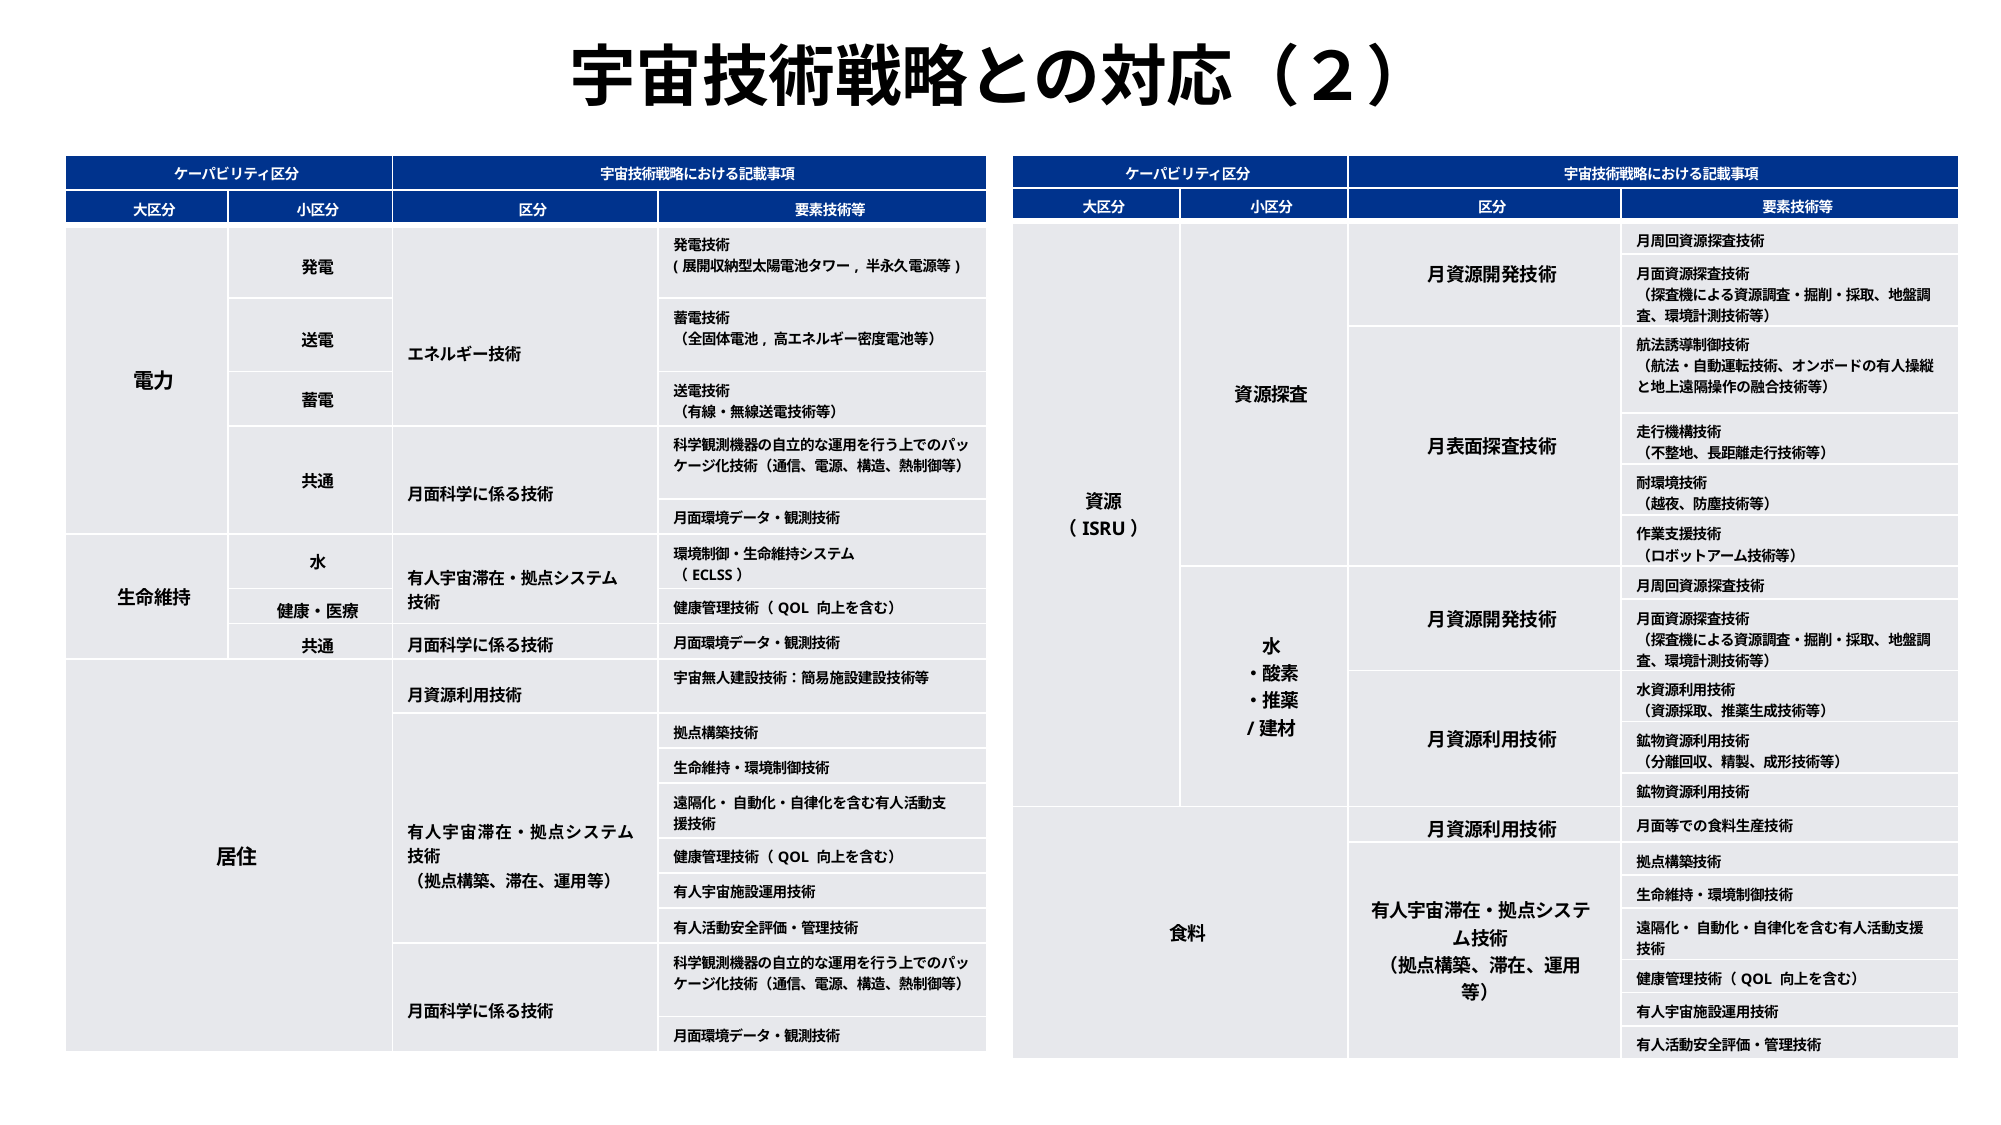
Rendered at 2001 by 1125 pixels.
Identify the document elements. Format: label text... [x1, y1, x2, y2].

table_cell 月面資源探査技術 （探査機による資源調査・掘削・採取、地盤調査、環境計測技術等） [1622, 600, 1958, 670]
table_cell 月面科学に係る技術 [393, 624, 657, 658]
table_cell エネルギー技術 [393, 228, 657, 425]
table_cell 共通 [229, 624, 392, 658]
table_cell 月資源利用技術 [1349, 671, 1620, 806]
table_header 宇宙技術戦略における記載事項 [1349, 156, 1958, 187]
table_cell 要素技術等 [1622, 189, 1958, 218]
table_cell 共通 [229, 427, 392, 533]
table_cell 有人活動安全評価・管理技術 [659, 909, 986, 942]
table_cell 有人宇宙滞在・拠点システム技術 （拠点構築、滞在、運用等） [393, 714, 657, 942]
table_cell 鉱物資源利用技術 （分離回収、精製、成形技術等） [1622, 722, 1958, 772]
table_cell 拠点構築技術 [1622, 843, 1958, 874]
table_cell 要素技術等 [659, 191, 986, 222]
table_cell 拠点構築技術 [659, 714, 986, 747]
table_cell 居住 [66, 660, 392, 1051]
table_cell 区分 [1349, 189, 1620, 218]
table_cell 大区分 [1013, 189, 1179, 218]
table_cell 科学観測機器の自立的な運用を行う上でのパッケージ化技術（通信、電源、構造、熱制御等） [659, 427, 986, 498]
table_cell 作業支援技術 （ロボットアーム技術等） [1622, 516, 1958, 565]
table_cell 発電 [229, 228, 392, 297]
table_cell 月資源利用技術 [393, 660, 657, 712]
table_cell 有人宇宙施設運用技術 [659, 874, 986, 907]
table_cell 月面環境データ・観測技術 [659, 500, 986, 533]
table_cell 水 [229, 535, 392, 588]
table_cell 小区分 [229, 191, 392, 222]
table_cell 有人活動安全評価・管理技術 [1622, 1027, 1958, 1058]
table_cell 区分 [393, 191, 657, 222]
table_cell 走行機構技術 （不整地、長距離走行技術等） [1622, 414, 1958, 463]
table_cell 健康管理技術（QOL 向上を含む） [659, 839, 986, 872]
table_cell 科学観測機器の自立的な運用を行う上でのパッケージ化技術（通信、電源、構造、熱制御等） [659, 944, 986, 1016]
table_cell 送電 [229, 299, 392, 371]
table_cell 送電技術 （有線・無線送電技術等） [659, 372, 986, 425]
table_cell 蓄電 [229, 372, 392, 425]
table_cell 月面科学に係る技術 [393, 427, 657, 533]
table_cell 生命維持・環境制御技術 [1622, 876, 1958, 907]
table_cell 月周回資源探査技術 [1622, 224, 1958, 253]
table_header ケーパビリティ区分 [66, 156, 392, 189]
table_cell 健康管理技術（QOL 向上を含む） [659, 589, 986, 623]
table_cell 生命維持・環境制御技術 [659, 749, 986, 782]
table_cell 月資源開発技術 [1349, 224, 1620, 325]
table_cell 遠隔化・ 自動化・自律化を含む有人活動支援技術 [659, 784, 986, 837]
table_cell 月面等での食料生産技術 [1622, 807, 1958, 841]
table_cell 月資源開発技術 [1349, 567, 1620, 670]
table_cell 健康管理技術（QOL 向上を含む） [1622, 960, 1958, 992]
table_cell 大区分 [66, 191, 227, 222]
table_cell 有人宇宙施設運用技術 [1622, 993, 1958, 1025]
table_cell 食料 [1013, 807, 1347, 1058]
table_cell 月周回資源探査技術 [1622, 567, 1958, 598]
table_header ケーパビリティ区分 [1013, 168, 1347, 187]
table_header 宇宙技術戦略における記載事項 [393, 156, 986, 189]
table_cell 月面科学に係る技術 [393, 944, 657, 1051]
table_cell 月資源利用技術 [1349, 807, 1620, 841]
table_cell 耐環境技術 （越夜、防塵技術等） [1622, 465, 1958, 514]
table_cell 生命維持 [66, 535, 227, 658]
table_cell 月面環境データ・観測技術 [659, 1017, 986, 1051]
table_cell 鉱物資源利用技術 [1622, 774, 1958, 806]
table_cell 有人宇宙滞在・拠点システム技術 [393, 535, 657, 623]
table_cell 月表面探査技術 [1349, 327, 1620, 565]
table_cell 環境制御・生命維持システム （ECLSS） [659, 535, 986, 588]
table_cell 航法誘導制御技術 （航法・自動運転技術、オンボードの有人操縦と地上遠隔操作の融合技術等） [1622, 327, 1958, 412]
table_cell 健康・医療 [229, 589, 392, 623]
table_cell 水資源利用技術 （資源採取、推薬生成技術等） [1622, 671, 1958, 721]
table_cell 有人宇宙滞在・拠点システム技術 （拠点構築、滞在、運用等） [1349, 843, 1620, 1058]
table_cell 資源探査 [1181, 224, 1347, 565]
table_cell 電力 [66, 228, 227, 533]
table_cell 遠隔化・ 自動化・自律化を含む有人活動支援技術 [1622, 909, 1958, 959]
table_cell 月面環境データ・観測技術 [659, 624, 986, 658]
table_cell 水 ・酸素 ・推薬 /建材 [1181, 567, 1347, 806]
table_cell 小区分 [1181, 189, 1347, 218]
table_cell 宇宙無人建設技術：簡易施設建設技術等 [659, 660, 986, 712]
table_cell 月面資源探査技術 （探査機による資源調査・掘削・採取、地盤調査、環境計測技術等） [1622, 255, 1958, 325]
title 宇宙技術戦略との対応（２） [481, 0, 1519, 168]
table_cell 資源 （ISRU） [1013, 224, 1179, 806]
table_cell 蓄電技術 （全固体電池, 高エネルギー密度電池等） [659, 299, 986, 371]
table_cell 発電技術 (展開収納型太陽電池タワー, 半永久電源等) [659, 228, 986, 297]
